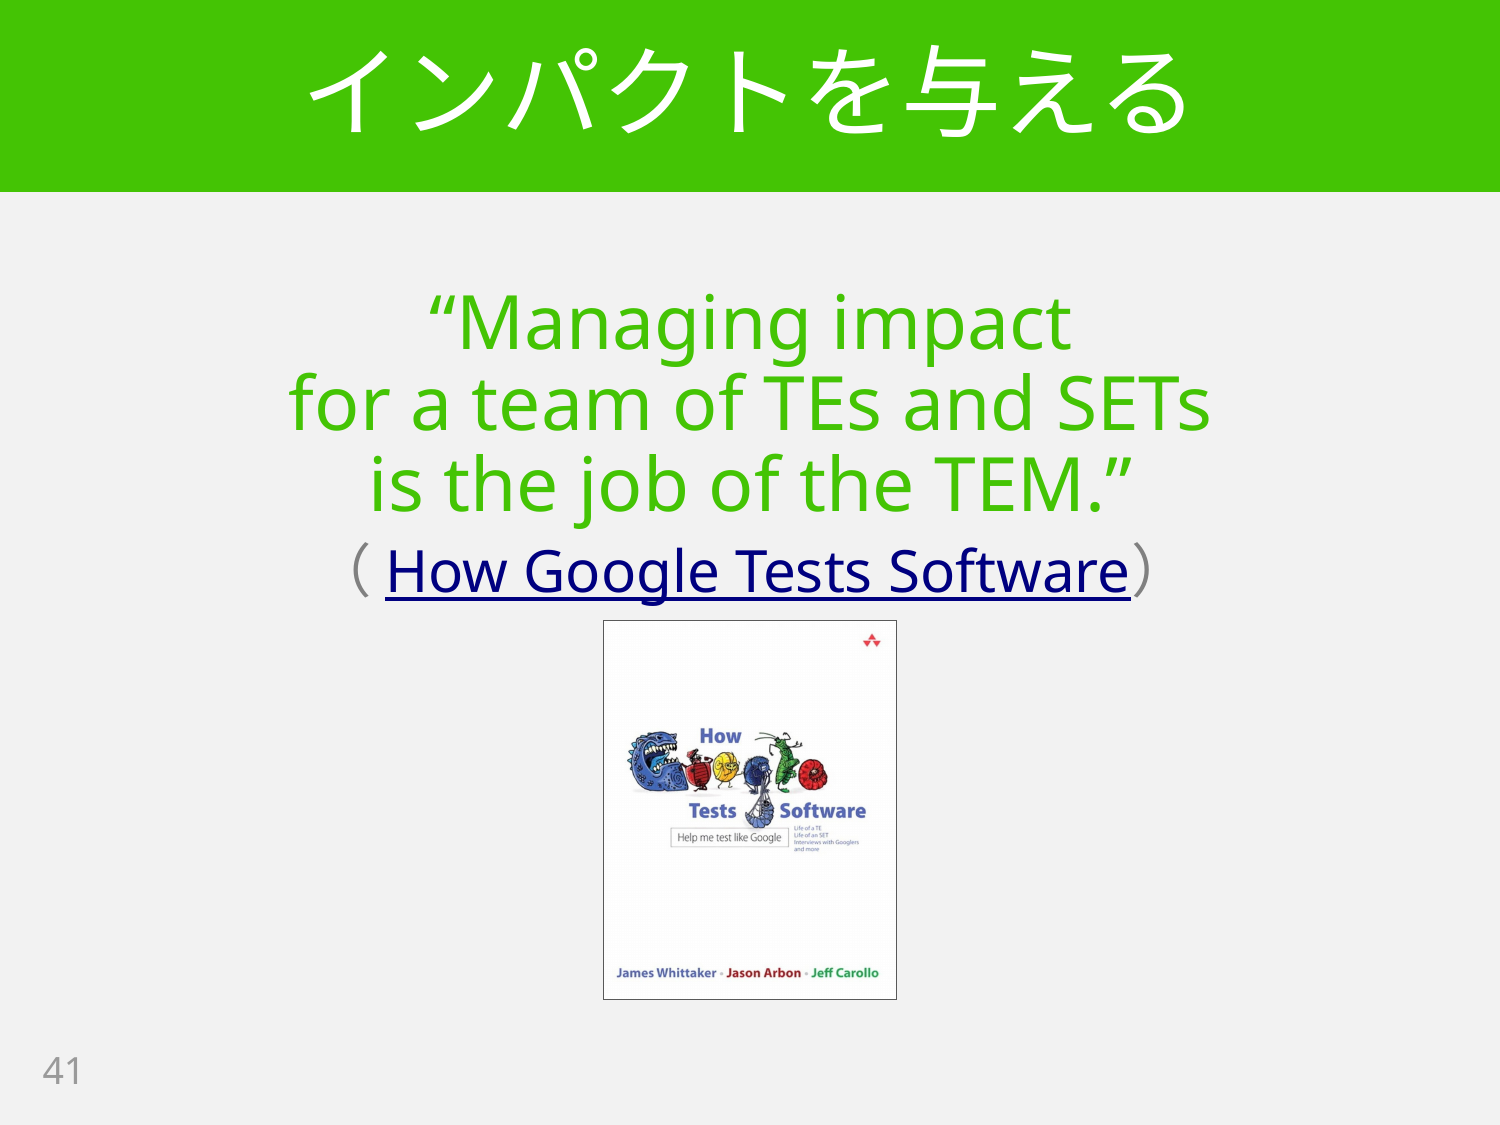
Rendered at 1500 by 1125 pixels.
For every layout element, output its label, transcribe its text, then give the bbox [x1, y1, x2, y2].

picture [603, 620, 897, 1000]
slide_number 41 [27, 1042, 146, 1102]
list “Managing impact for a team of TEs and SETs is the job of the TEM.” （How Google Tests Software） [103, 277, 1397, 1000]
title インパクトを与える [0, 53, 1500, 140]
